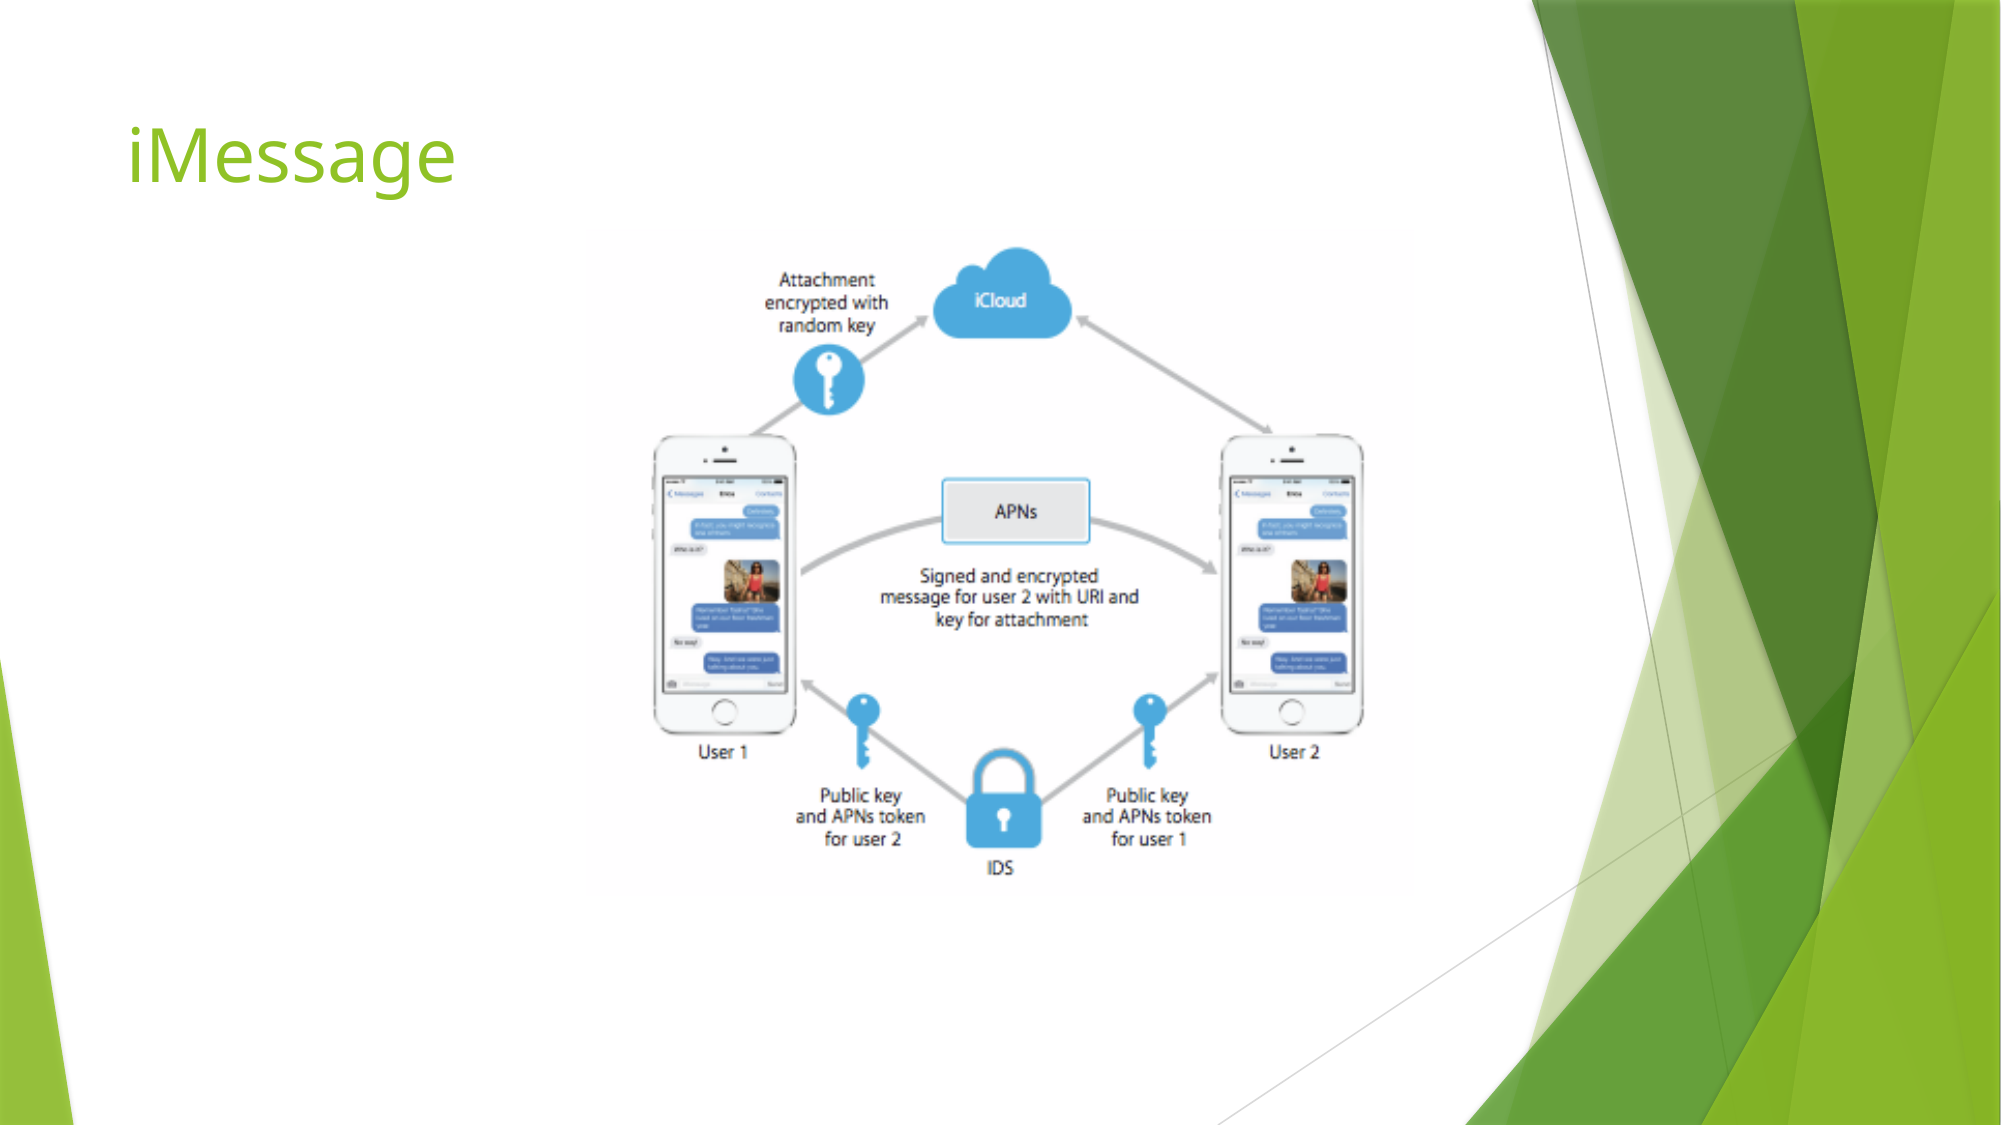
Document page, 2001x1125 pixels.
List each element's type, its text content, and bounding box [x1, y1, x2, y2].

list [585, 228, 1415, 896]
title iMessage [111, 99, 1522, 317]
